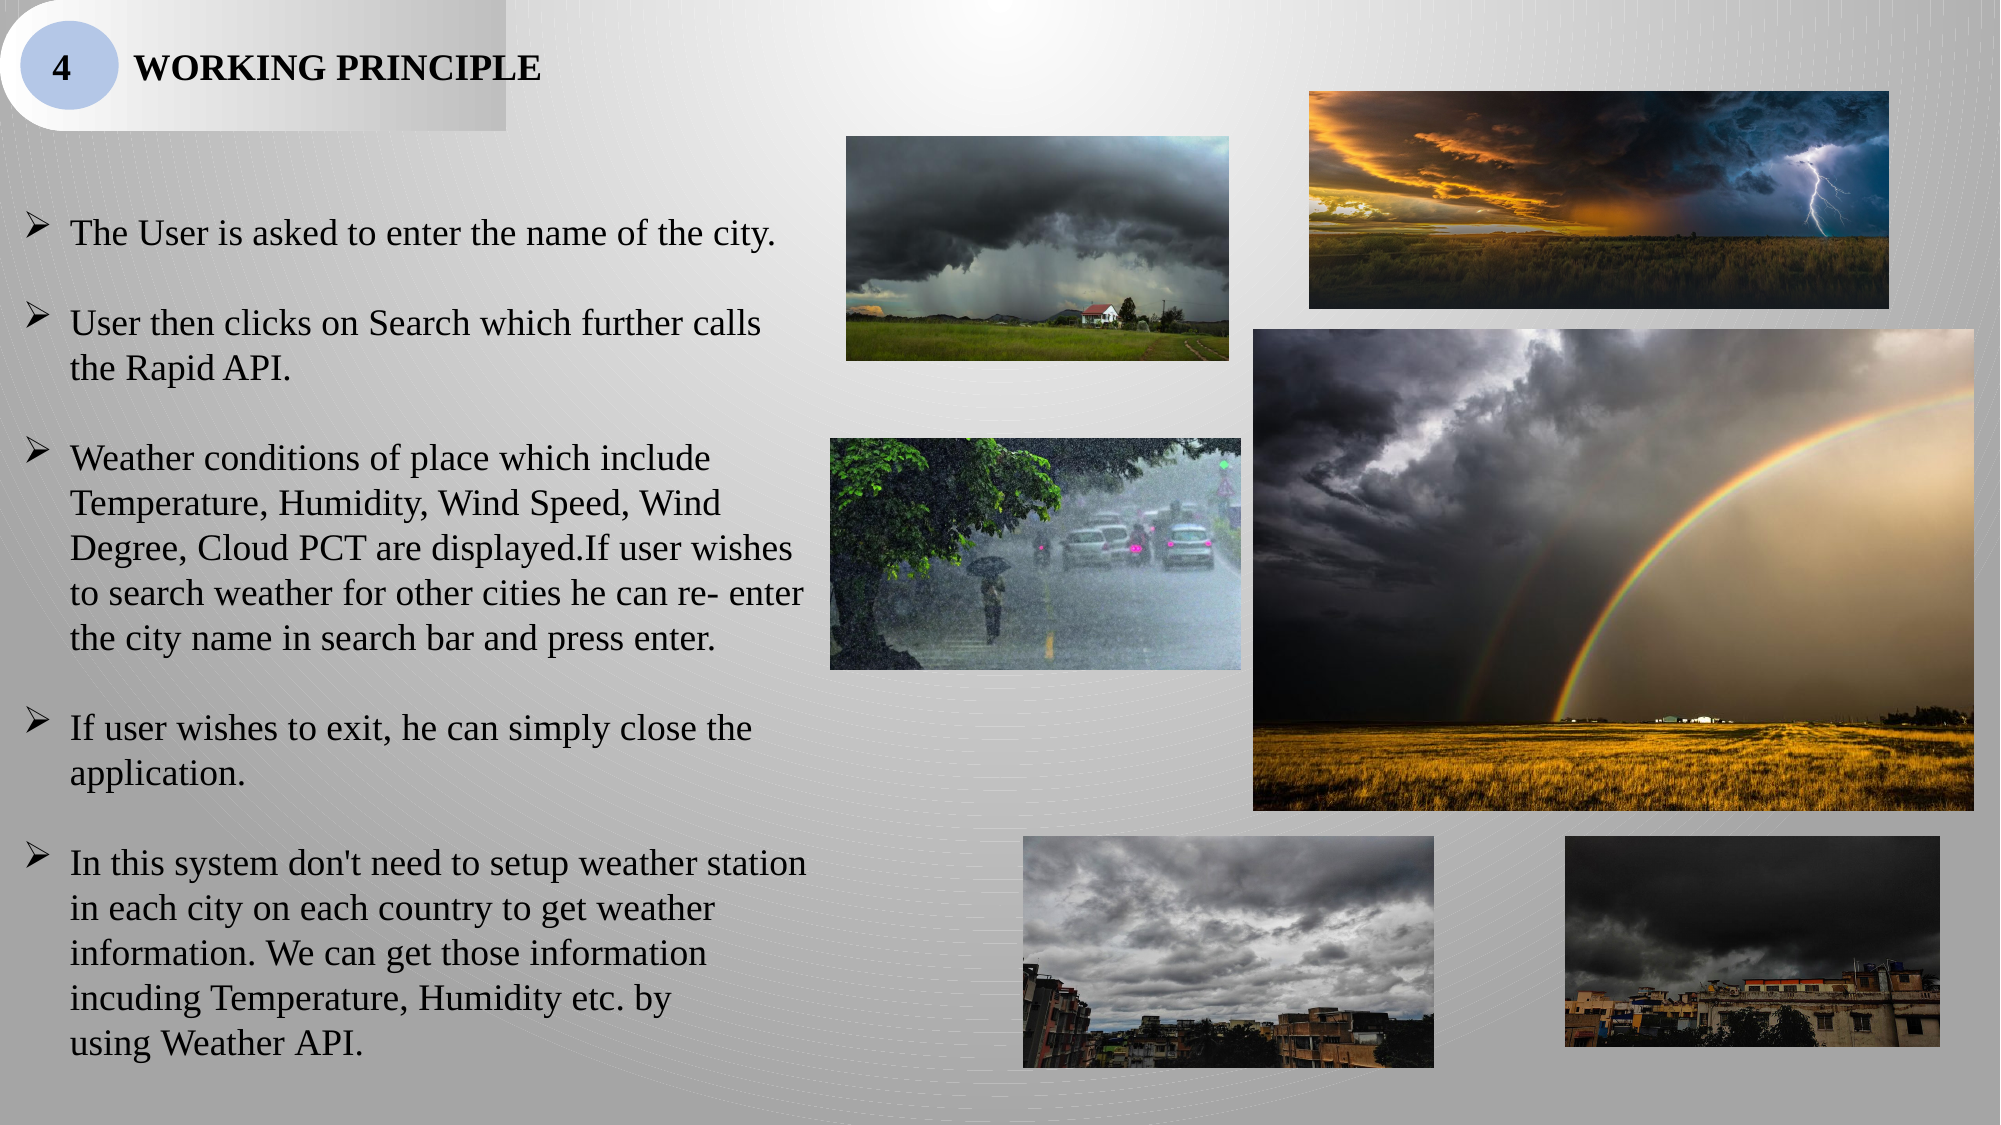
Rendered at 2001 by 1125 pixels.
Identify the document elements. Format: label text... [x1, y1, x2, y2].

picture [1309, 91, 1889, 309]
text_box WORKING PRINCIPLE [118, 35, 1119, 96]
text_box [19, 19, 108, 111]
text_box The User is asked to enter the name of the city. User then clicks on Search which further calls the Rapid API. Weather conditions of place which include Temperature, Humidity, Wind Speed, Wind Degree, Cloud PCT are displayed.If user wishes to search weather for other cities he can re- enter the city name in search bar and press enter. If user wishes to exit, he can simply close the application. In this system don't need to setup weather station in each city on each country to get weather information. We can get those information incuding Temperature, Humidity etc. by using Weather API. [8, 200, 830, 1070]
picture [1022, 836, 1434, 1068]
text_box [0, 0, 508, 132]
picture [829, 438, 1241, 670]
text_box 4 [37, 35, 118, 95]
picture [1253, 329, 1974, 811]
picture [1565, 836, 1940, 1047]
picture [846, 136, 1229, 361]
